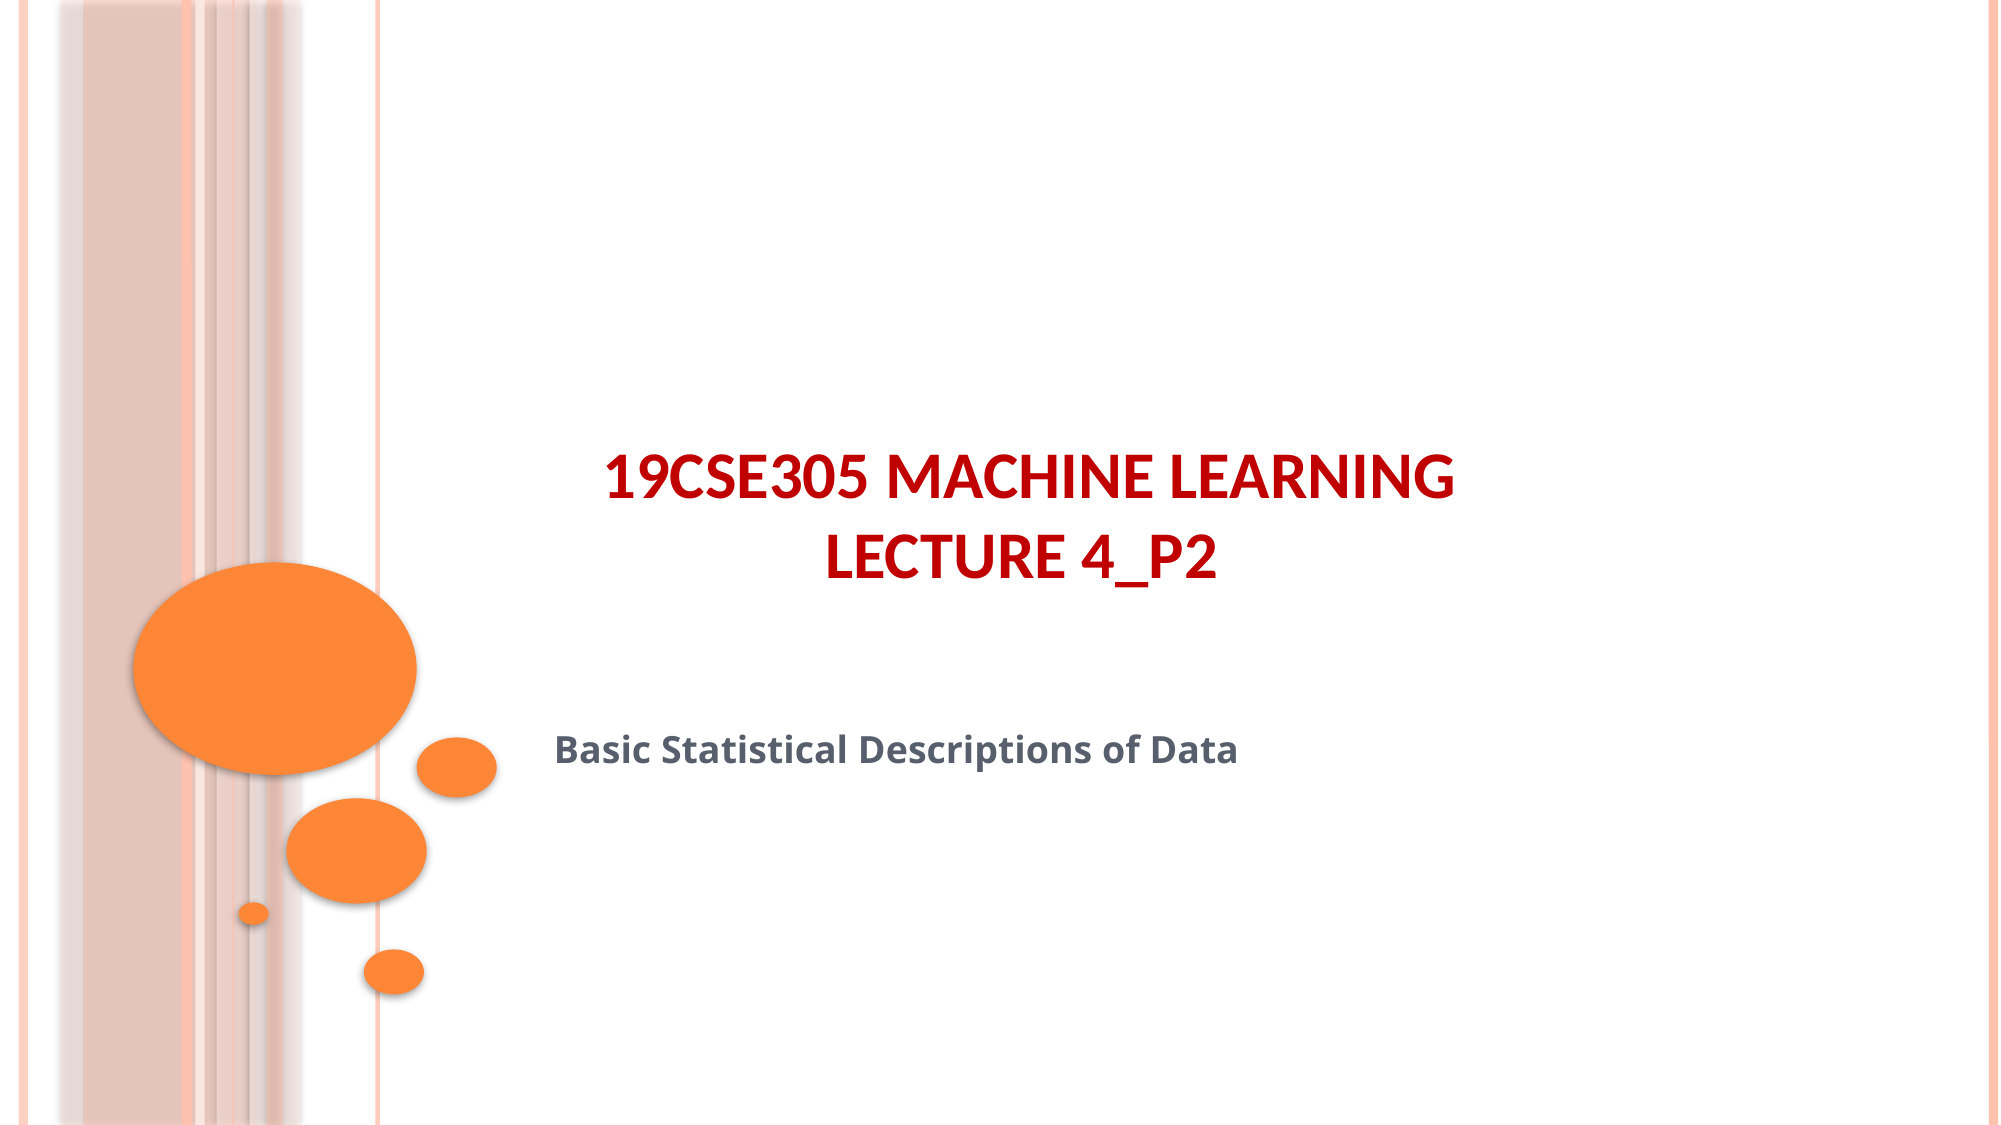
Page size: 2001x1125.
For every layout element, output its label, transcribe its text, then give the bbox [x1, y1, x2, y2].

subtitle Basic Statistical Descriptions of Data [539, 718, 1890, 803]
title 19CSE305 MACHINE LEARNING Lecture 4_P2 [354, 288, 1705, 600]
